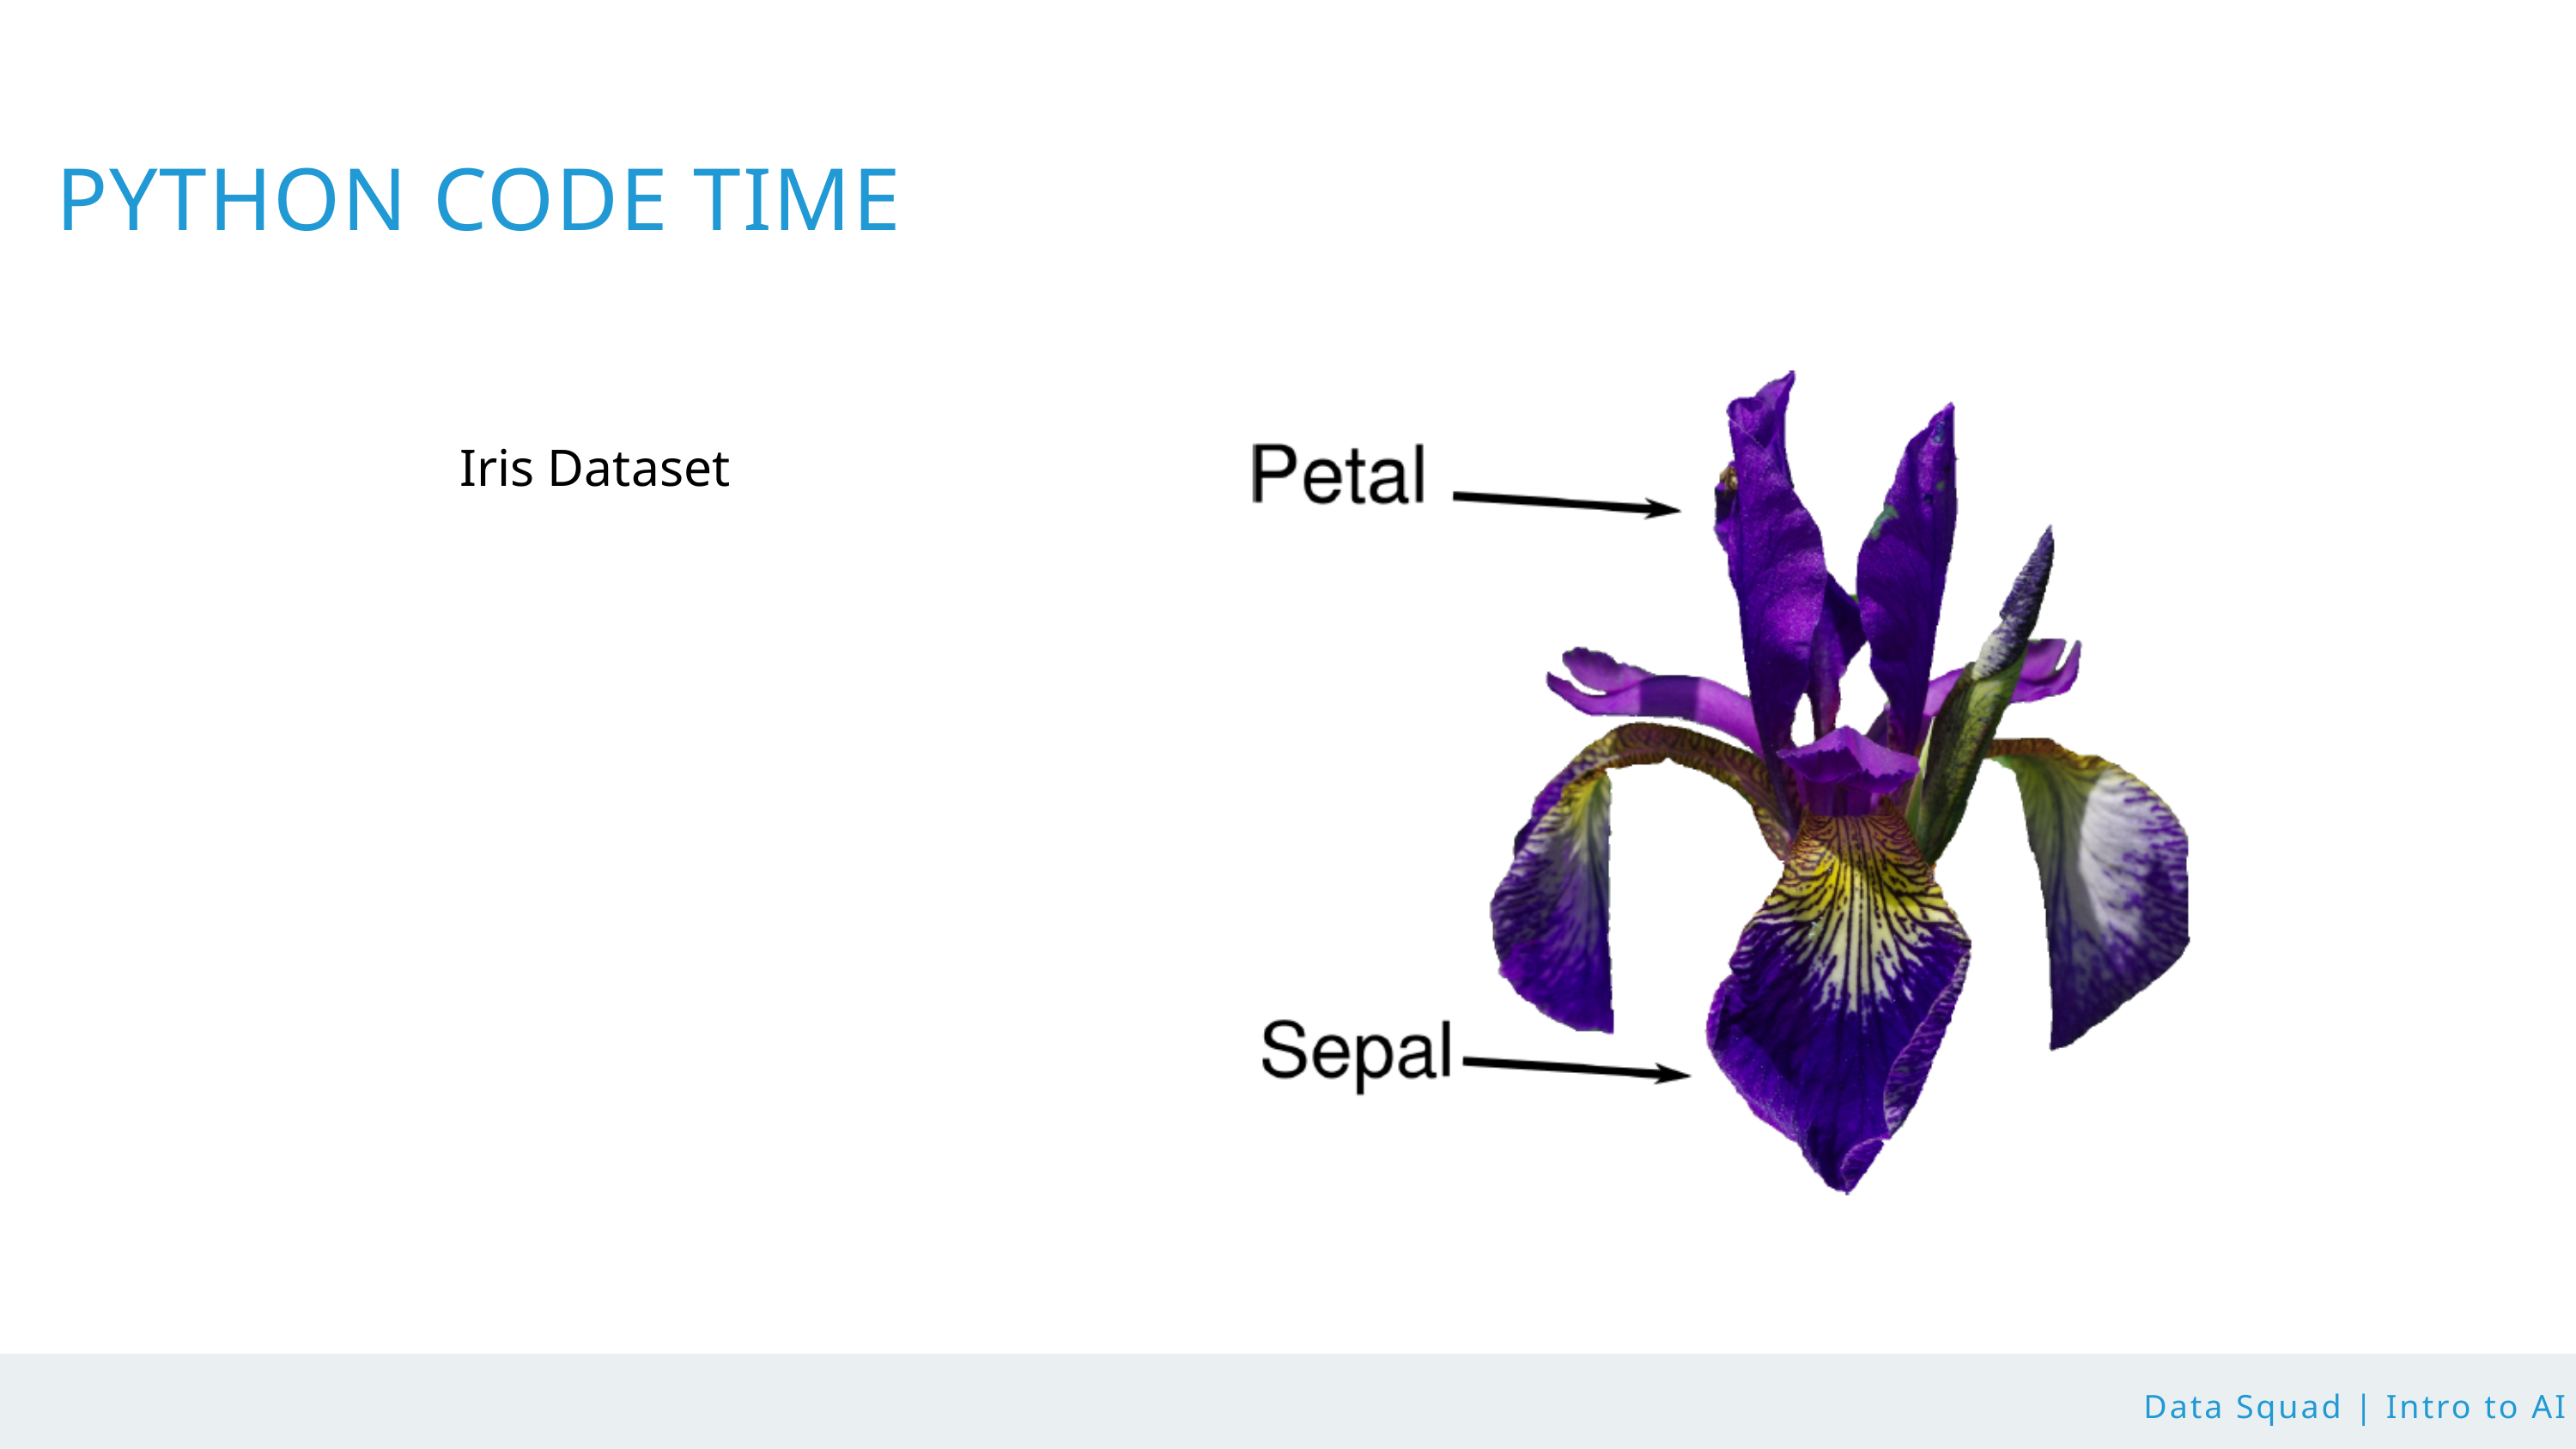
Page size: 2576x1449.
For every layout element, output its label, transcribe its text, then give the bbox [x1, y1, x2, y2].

text_box Iris Dataset [88, 426, 1103, 497]
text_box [0, 1353, 2576, 1449]
text_box PYTHON CODE TIME [56, 144, 2560, 248]
text_box [1149, 276, 2253, 1212]
